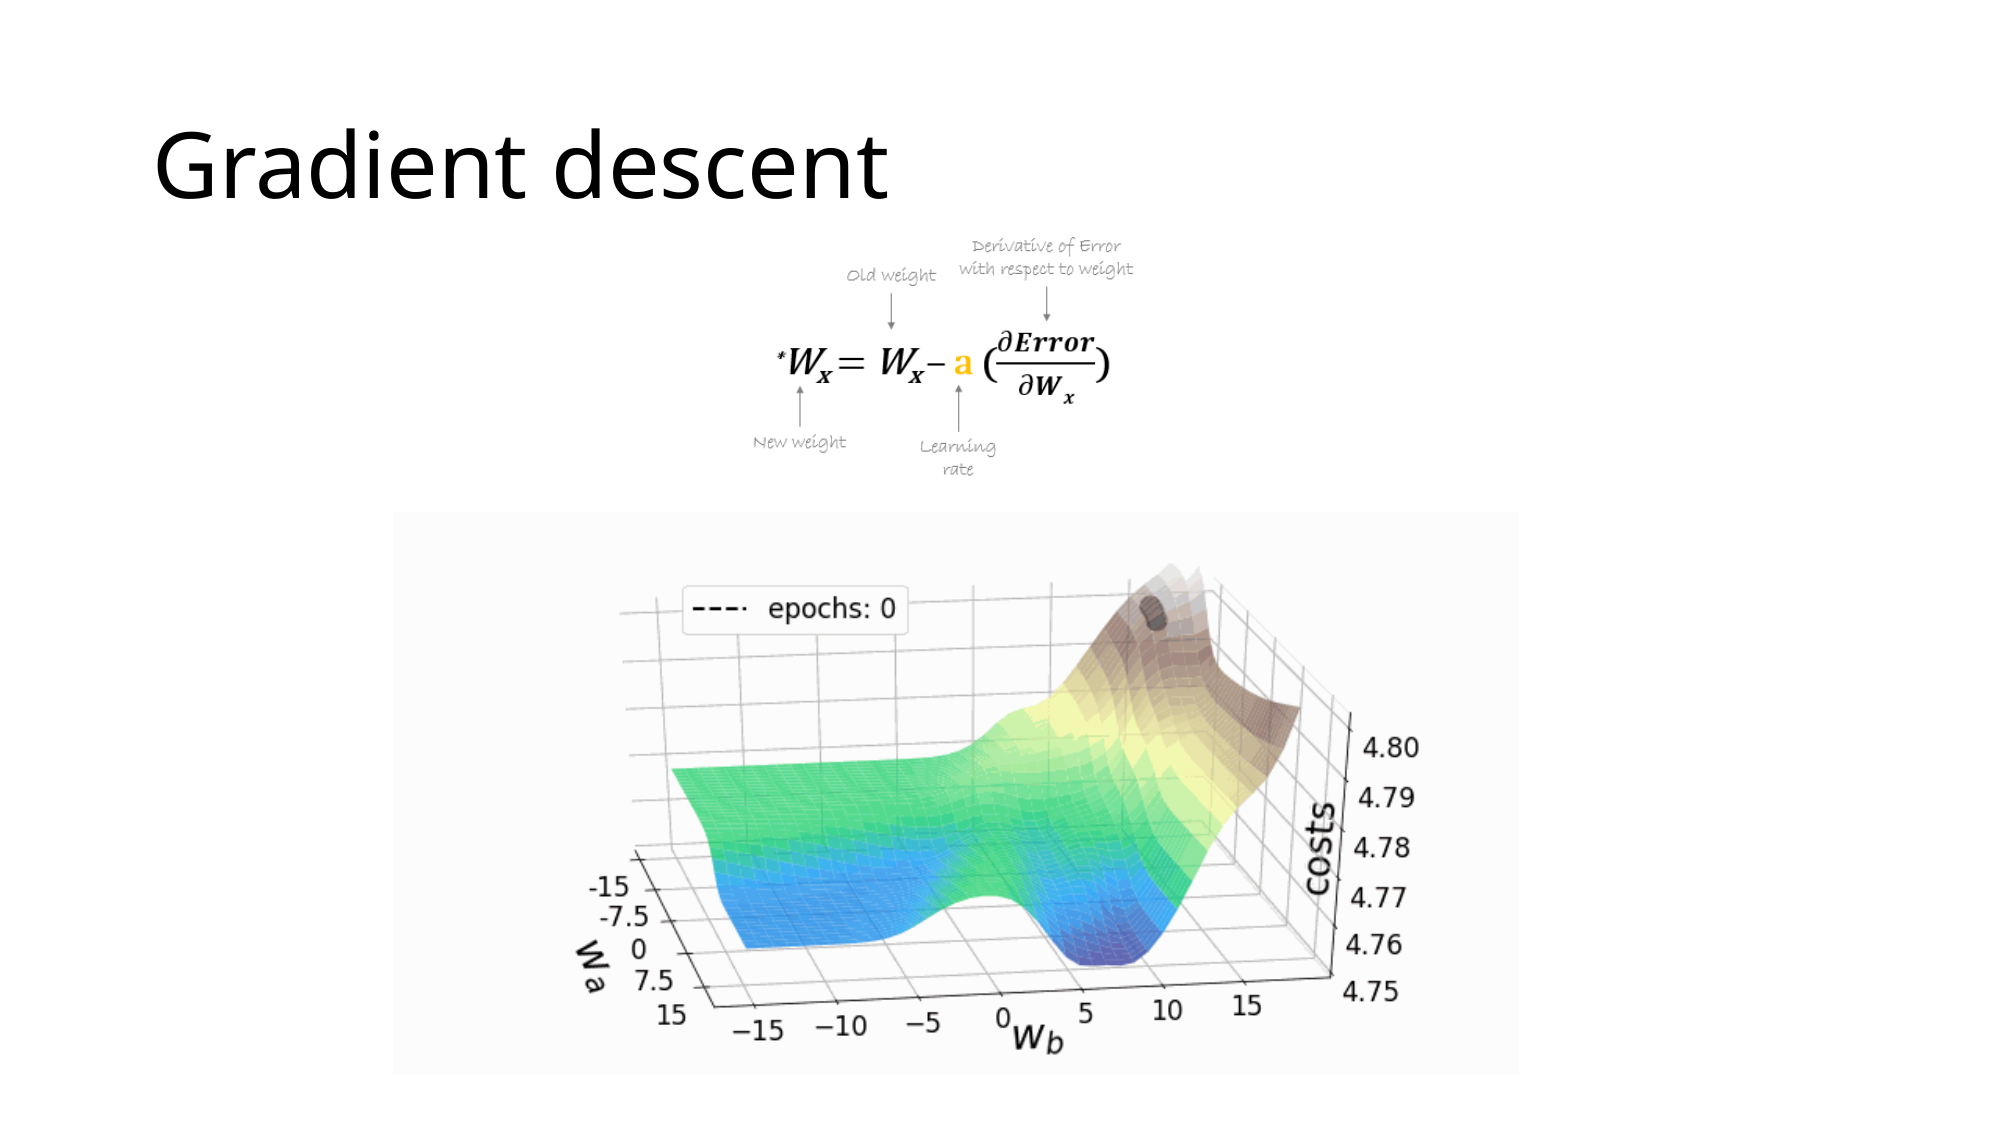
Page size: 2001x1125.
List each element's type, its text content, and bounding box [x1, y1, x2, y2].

picture [731, 213, 1181, 504]
title Gradient descent [137, 59, 1863, 278]
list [393, 512, 1519, 1075]
